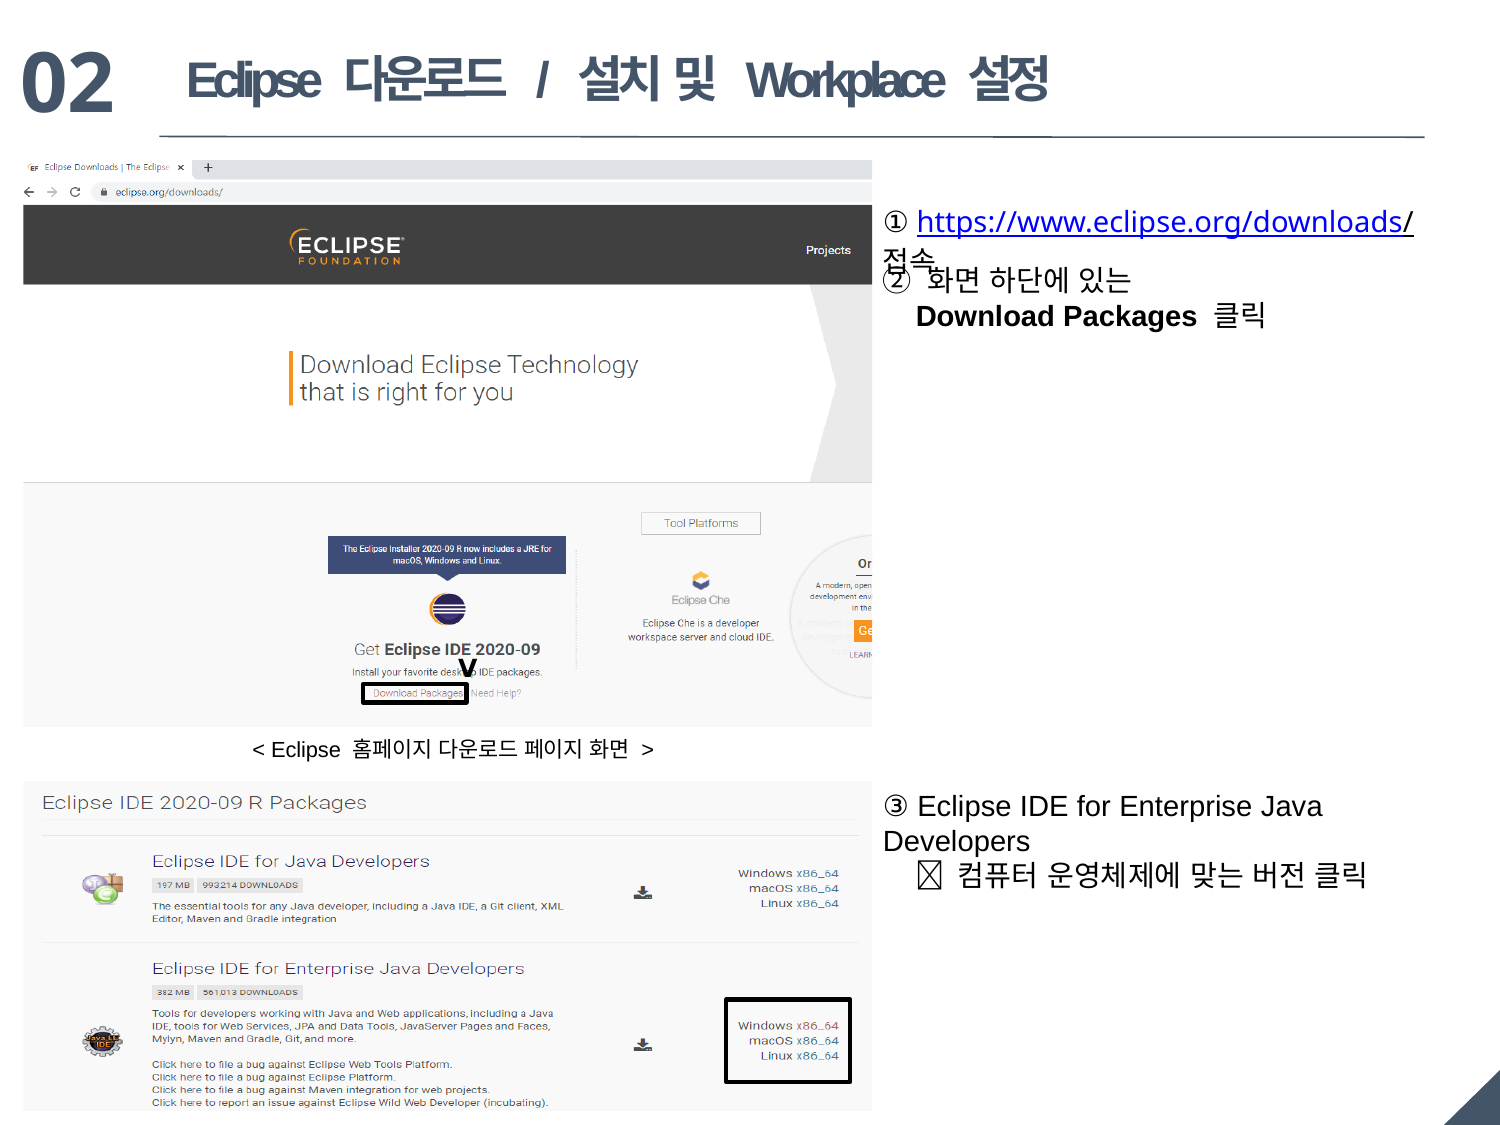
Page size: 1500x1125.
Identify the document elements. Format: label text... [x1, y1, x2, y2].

text_box 02 [5, 21, 160, 137]
picture [23, 781, 873, 1112]
text_box Eclipse 다운로드 / 설치 및 Workplace 설정 [171, 40, 1084, 116]
picture [23, 160, 873, 727]
text_box ② 화면 하단에 있는 Download Packages 클릭 [876, 255, 1384, 340]
text_box ③ Eclipse IDE for Enterprise Java Developers  컴퓨터 운영체제에 맞는 버전 클릭 [870, 779, 1495, 900]
text_box ① https://www.eclipse.org/downloads/ 접속 [876, 196, 1482, 286]
text_box < Eclipse 홈페이지 다운로드 페이지 화면 > [23, 727, 883, 769]
